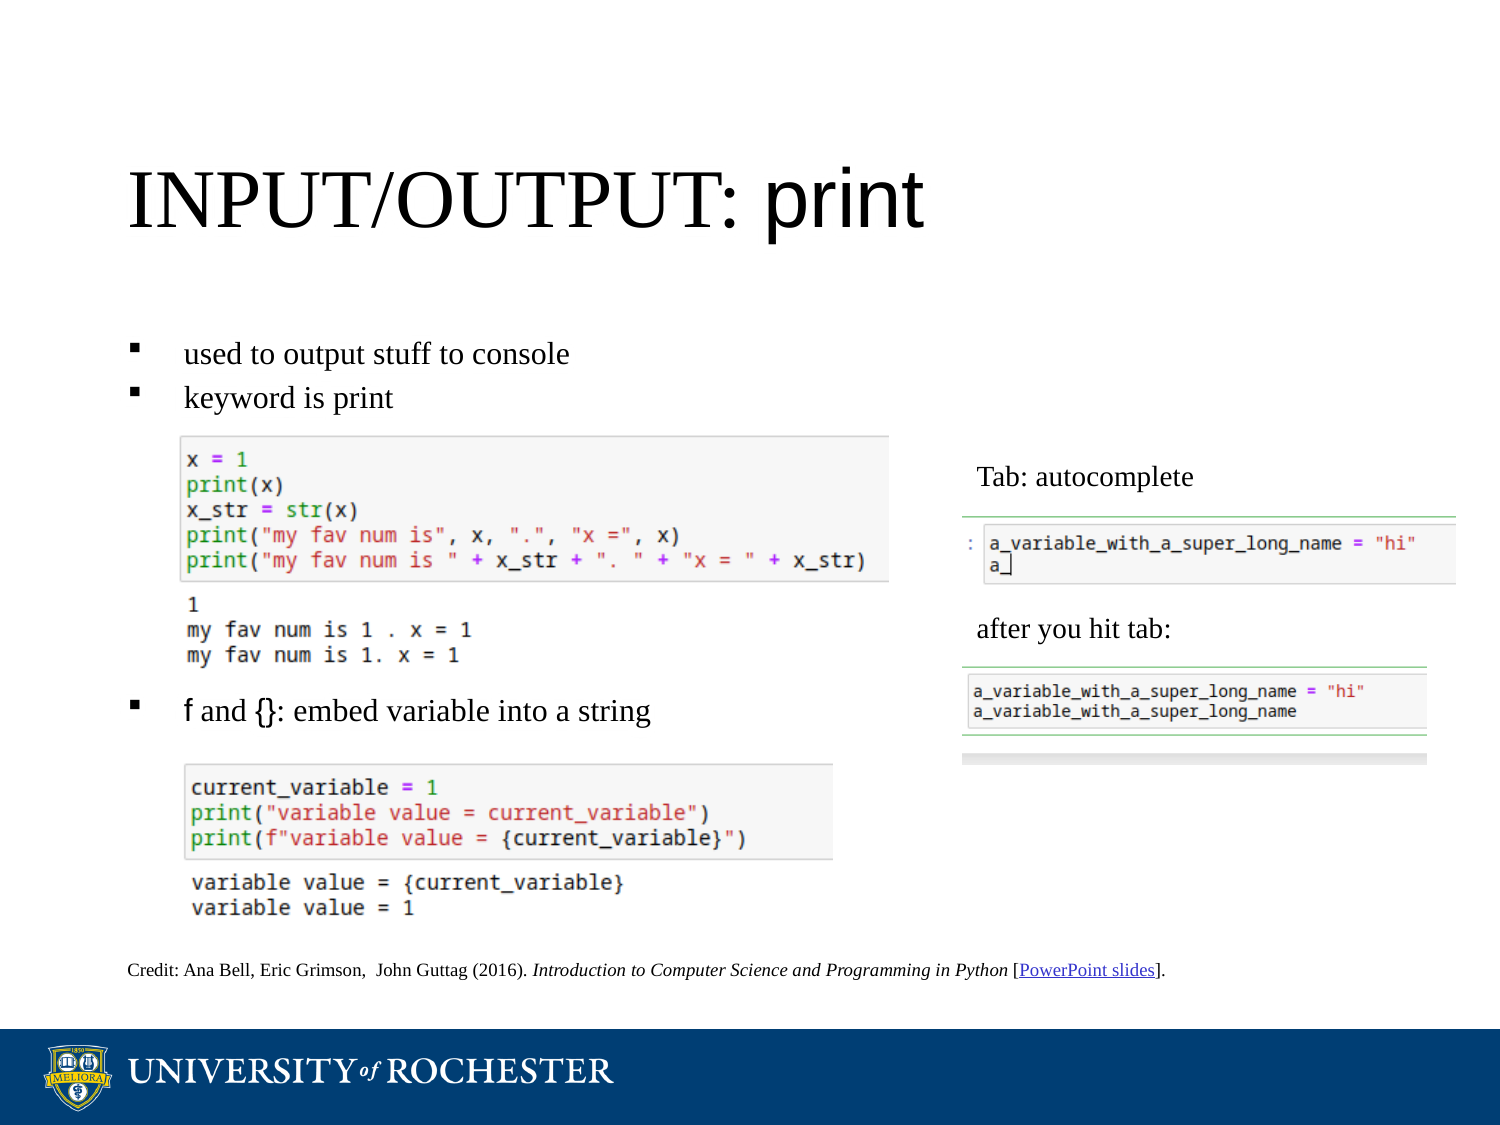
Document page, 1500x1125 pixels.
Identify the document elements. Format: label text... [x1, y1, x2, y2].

text_box Tab: autocomplete [961, 449, 1209, 500]
picture [962, 506, 1456, 591]
picture [0, 1029, 1500, 1125]
picture [174, 424, 889, 686]
list used to output stuff to console keyword is print f and {}: embed variable into a string [112, 324, 1388, 941]
text_box Credit: Ana Bell, Eric Grimson, John Guttag (2016). Introduction to Computer Science and Programming in Python [PowerPoint slides]. [112, 950, 1388, 988]
picture [962, 662, 1427, 765]
text_box after you hit tab: [961, 601, 1187, 652]
picture [174, 749, 833, 933]
title INPUT/OUTPUT: print [112, 99, 1388, 288]
